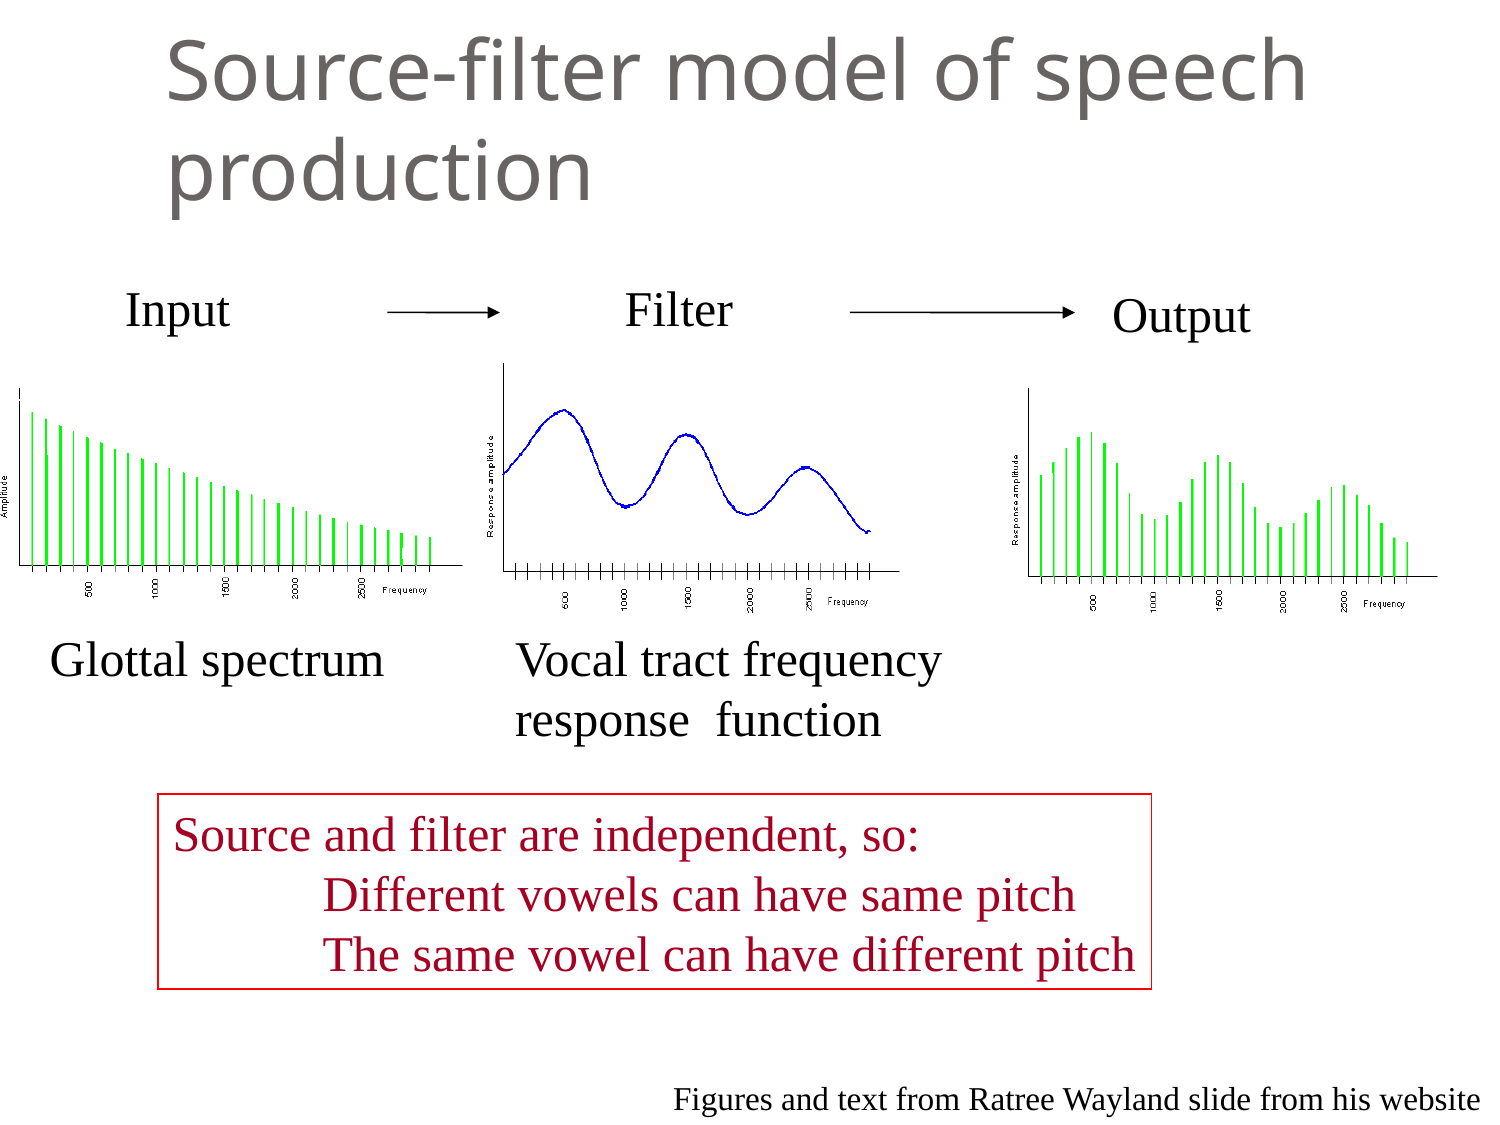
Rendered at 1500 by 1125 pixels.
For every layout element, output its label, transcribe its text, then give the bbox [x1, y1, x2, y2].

picture [487, 362, 901, 613]
text_box Glottal spectrum [34, 619, 400, 694]
text_box Figures and text from Ratree Wayland slide from his website [658, 1069, 1498, 1125]
text_box Source and filter are independent, so: Different vowels can have same pitch The same vowel can have different pitch [157, 794, 1152, 989]
text_box [849, 306, 1075, 319]
text_box Filter [609, 269, 749, 344]
picture [0, 387, 463, 600]
title Source-filter model of speech production [149, 44, 1426, 233]
text_box [387, 306, 500, 319]
text_box Output [1097, 274, 1313, 350]
text_box Vocal tract frequency response function [500, 619, 958, 754]
picture [1012, 387, 1438, 613]
text_box Input [109, 269, 246, 344]
